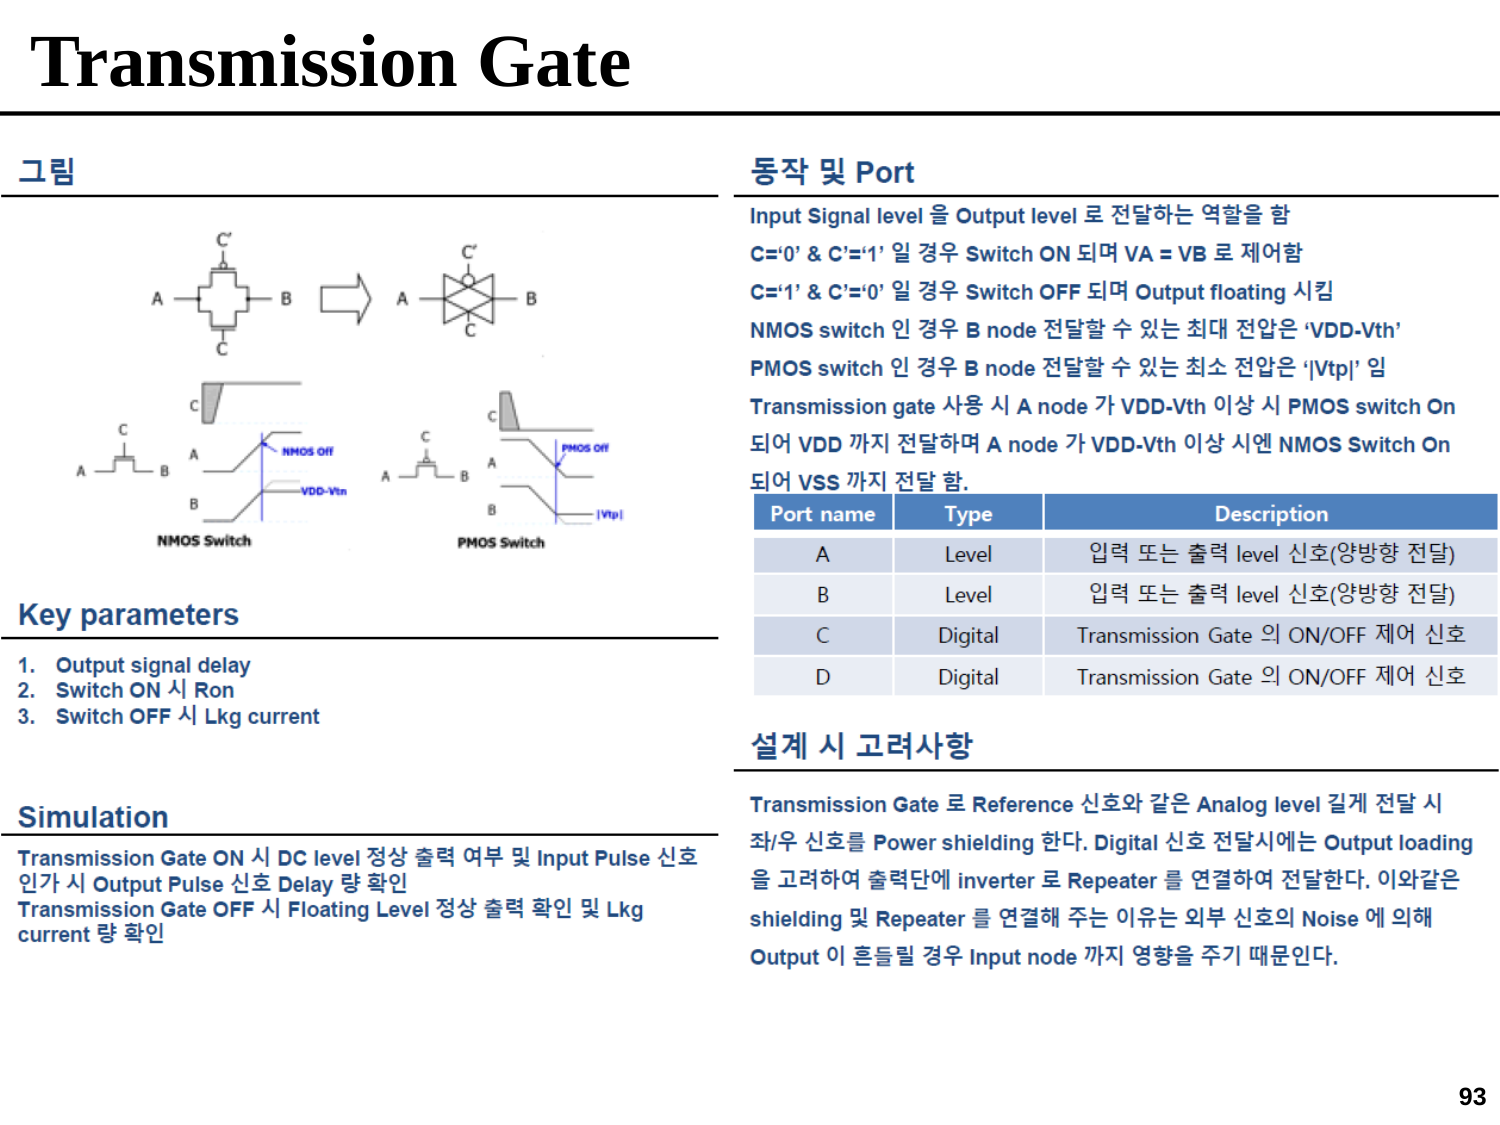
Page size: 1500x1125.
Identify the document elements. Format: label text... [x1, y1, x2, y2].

picture [0, 145, 1500, 980]
title Transmission Gate [17, 0, 1480, 113]
